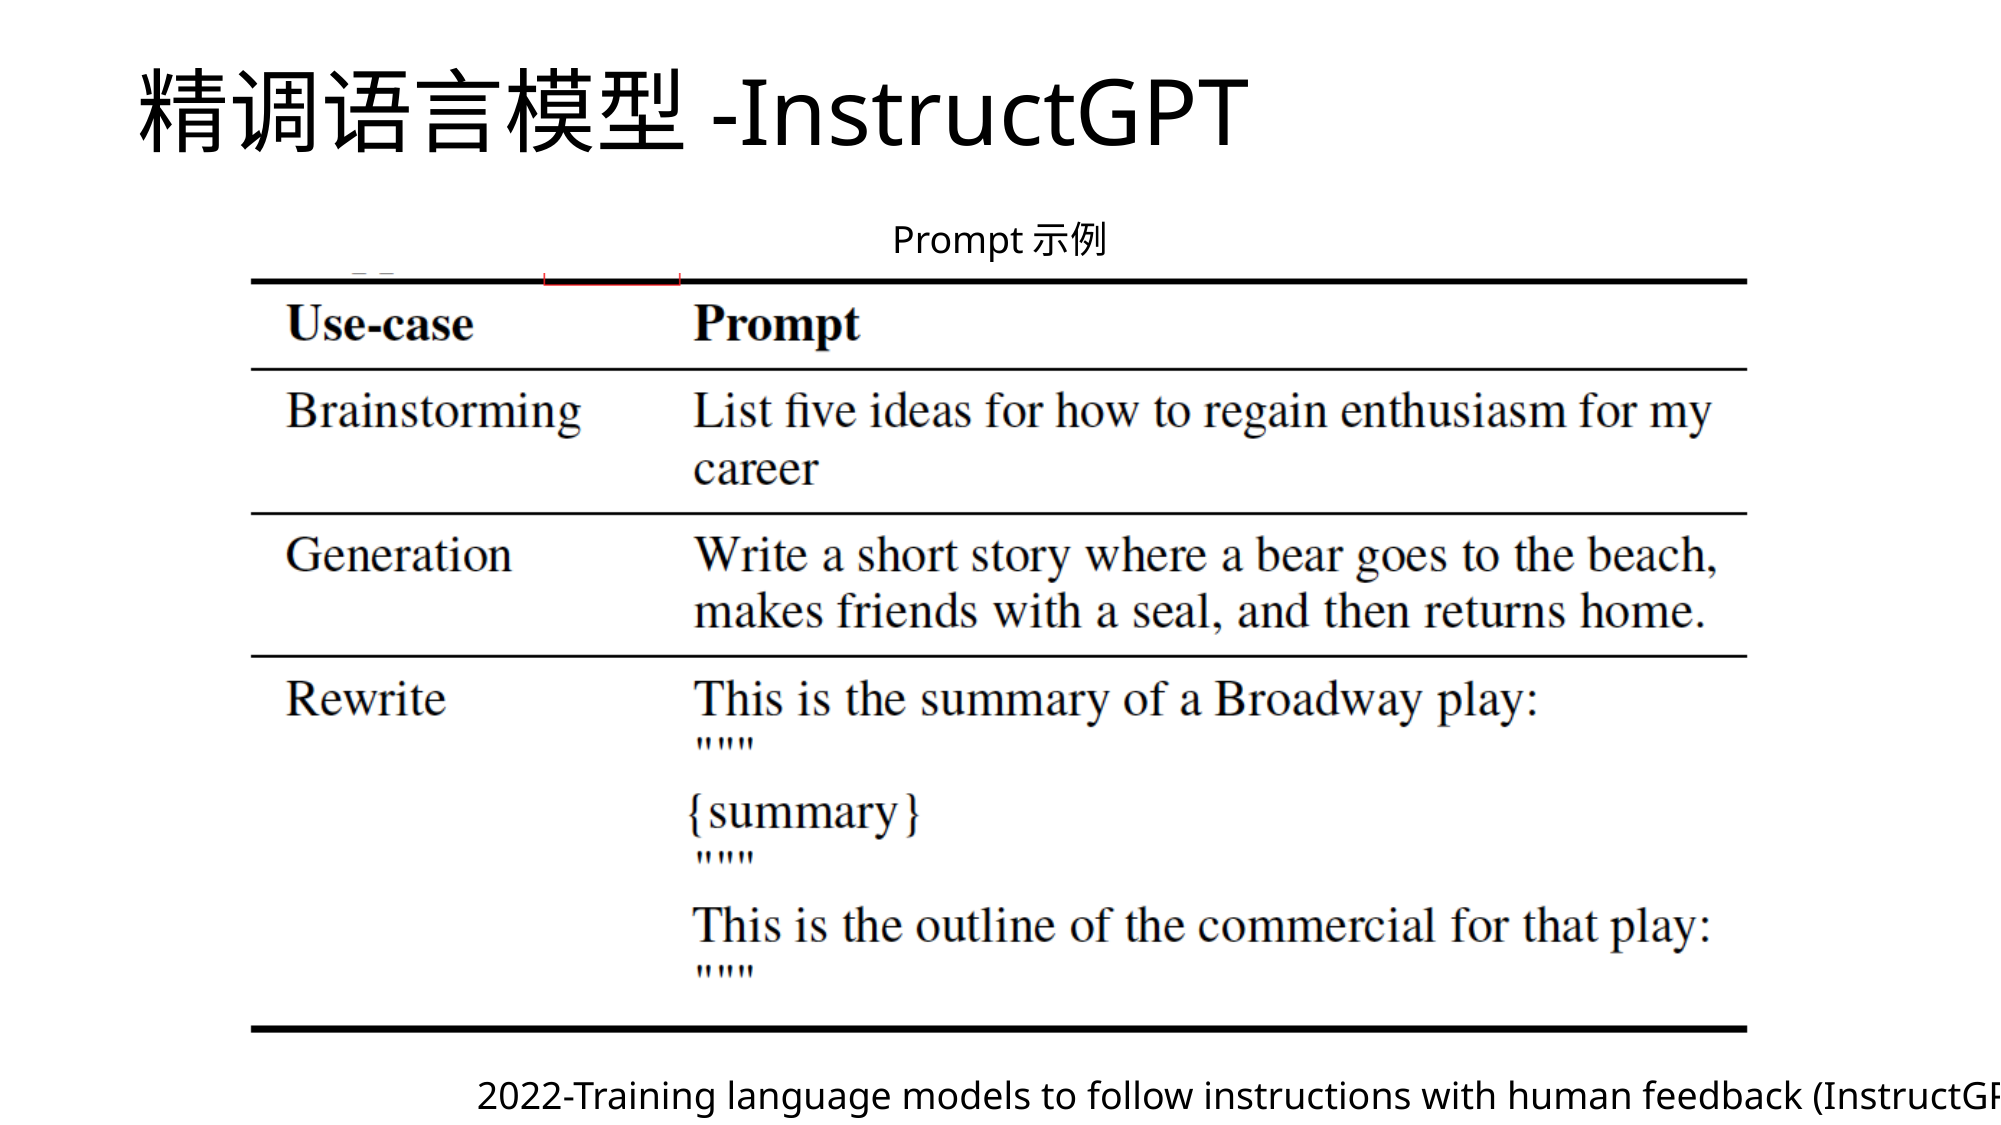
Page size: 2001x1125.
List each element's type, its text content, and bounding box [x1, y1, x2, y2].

title 精调语言模型-InstructGPT [122, 7, 1878, 225]
text_box Prompt示例 [877, 208, 1123, 268]
text_box 2022-Training language models to follow instructions with human feedback (InstructGPT) [462, 1064, 2000, 1125]
picture [244, 273, 1756, 1043]
